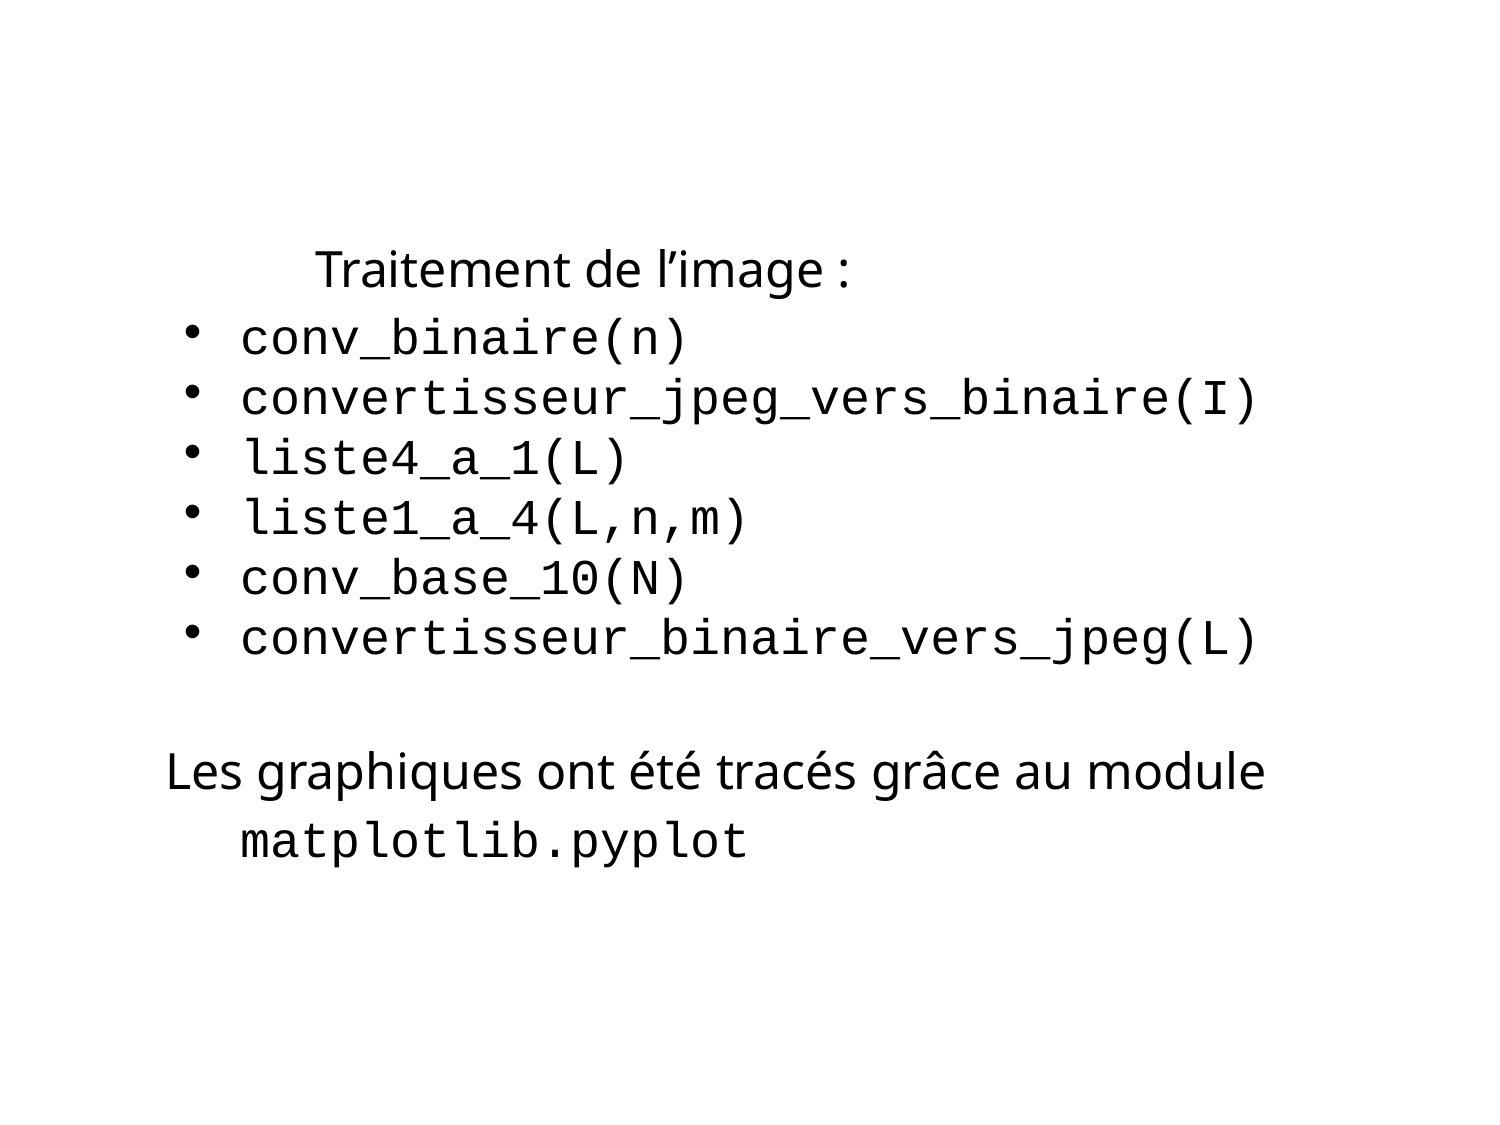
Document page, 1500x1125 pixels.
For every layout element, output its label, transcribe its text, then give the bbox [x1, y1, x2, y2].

list Traitement de l’image : conv_binaire(n) convertisseur_jpeg_vers_binaire(I) liste4_a_1(L) liste1_a_4(L,n,m) conv_base_10(N) convertisseur_binaire_vers_jpeg(L) Les graphiques ont été tracés grâce au module matplotlib.pyplot [150, 229, 1500, 973]
